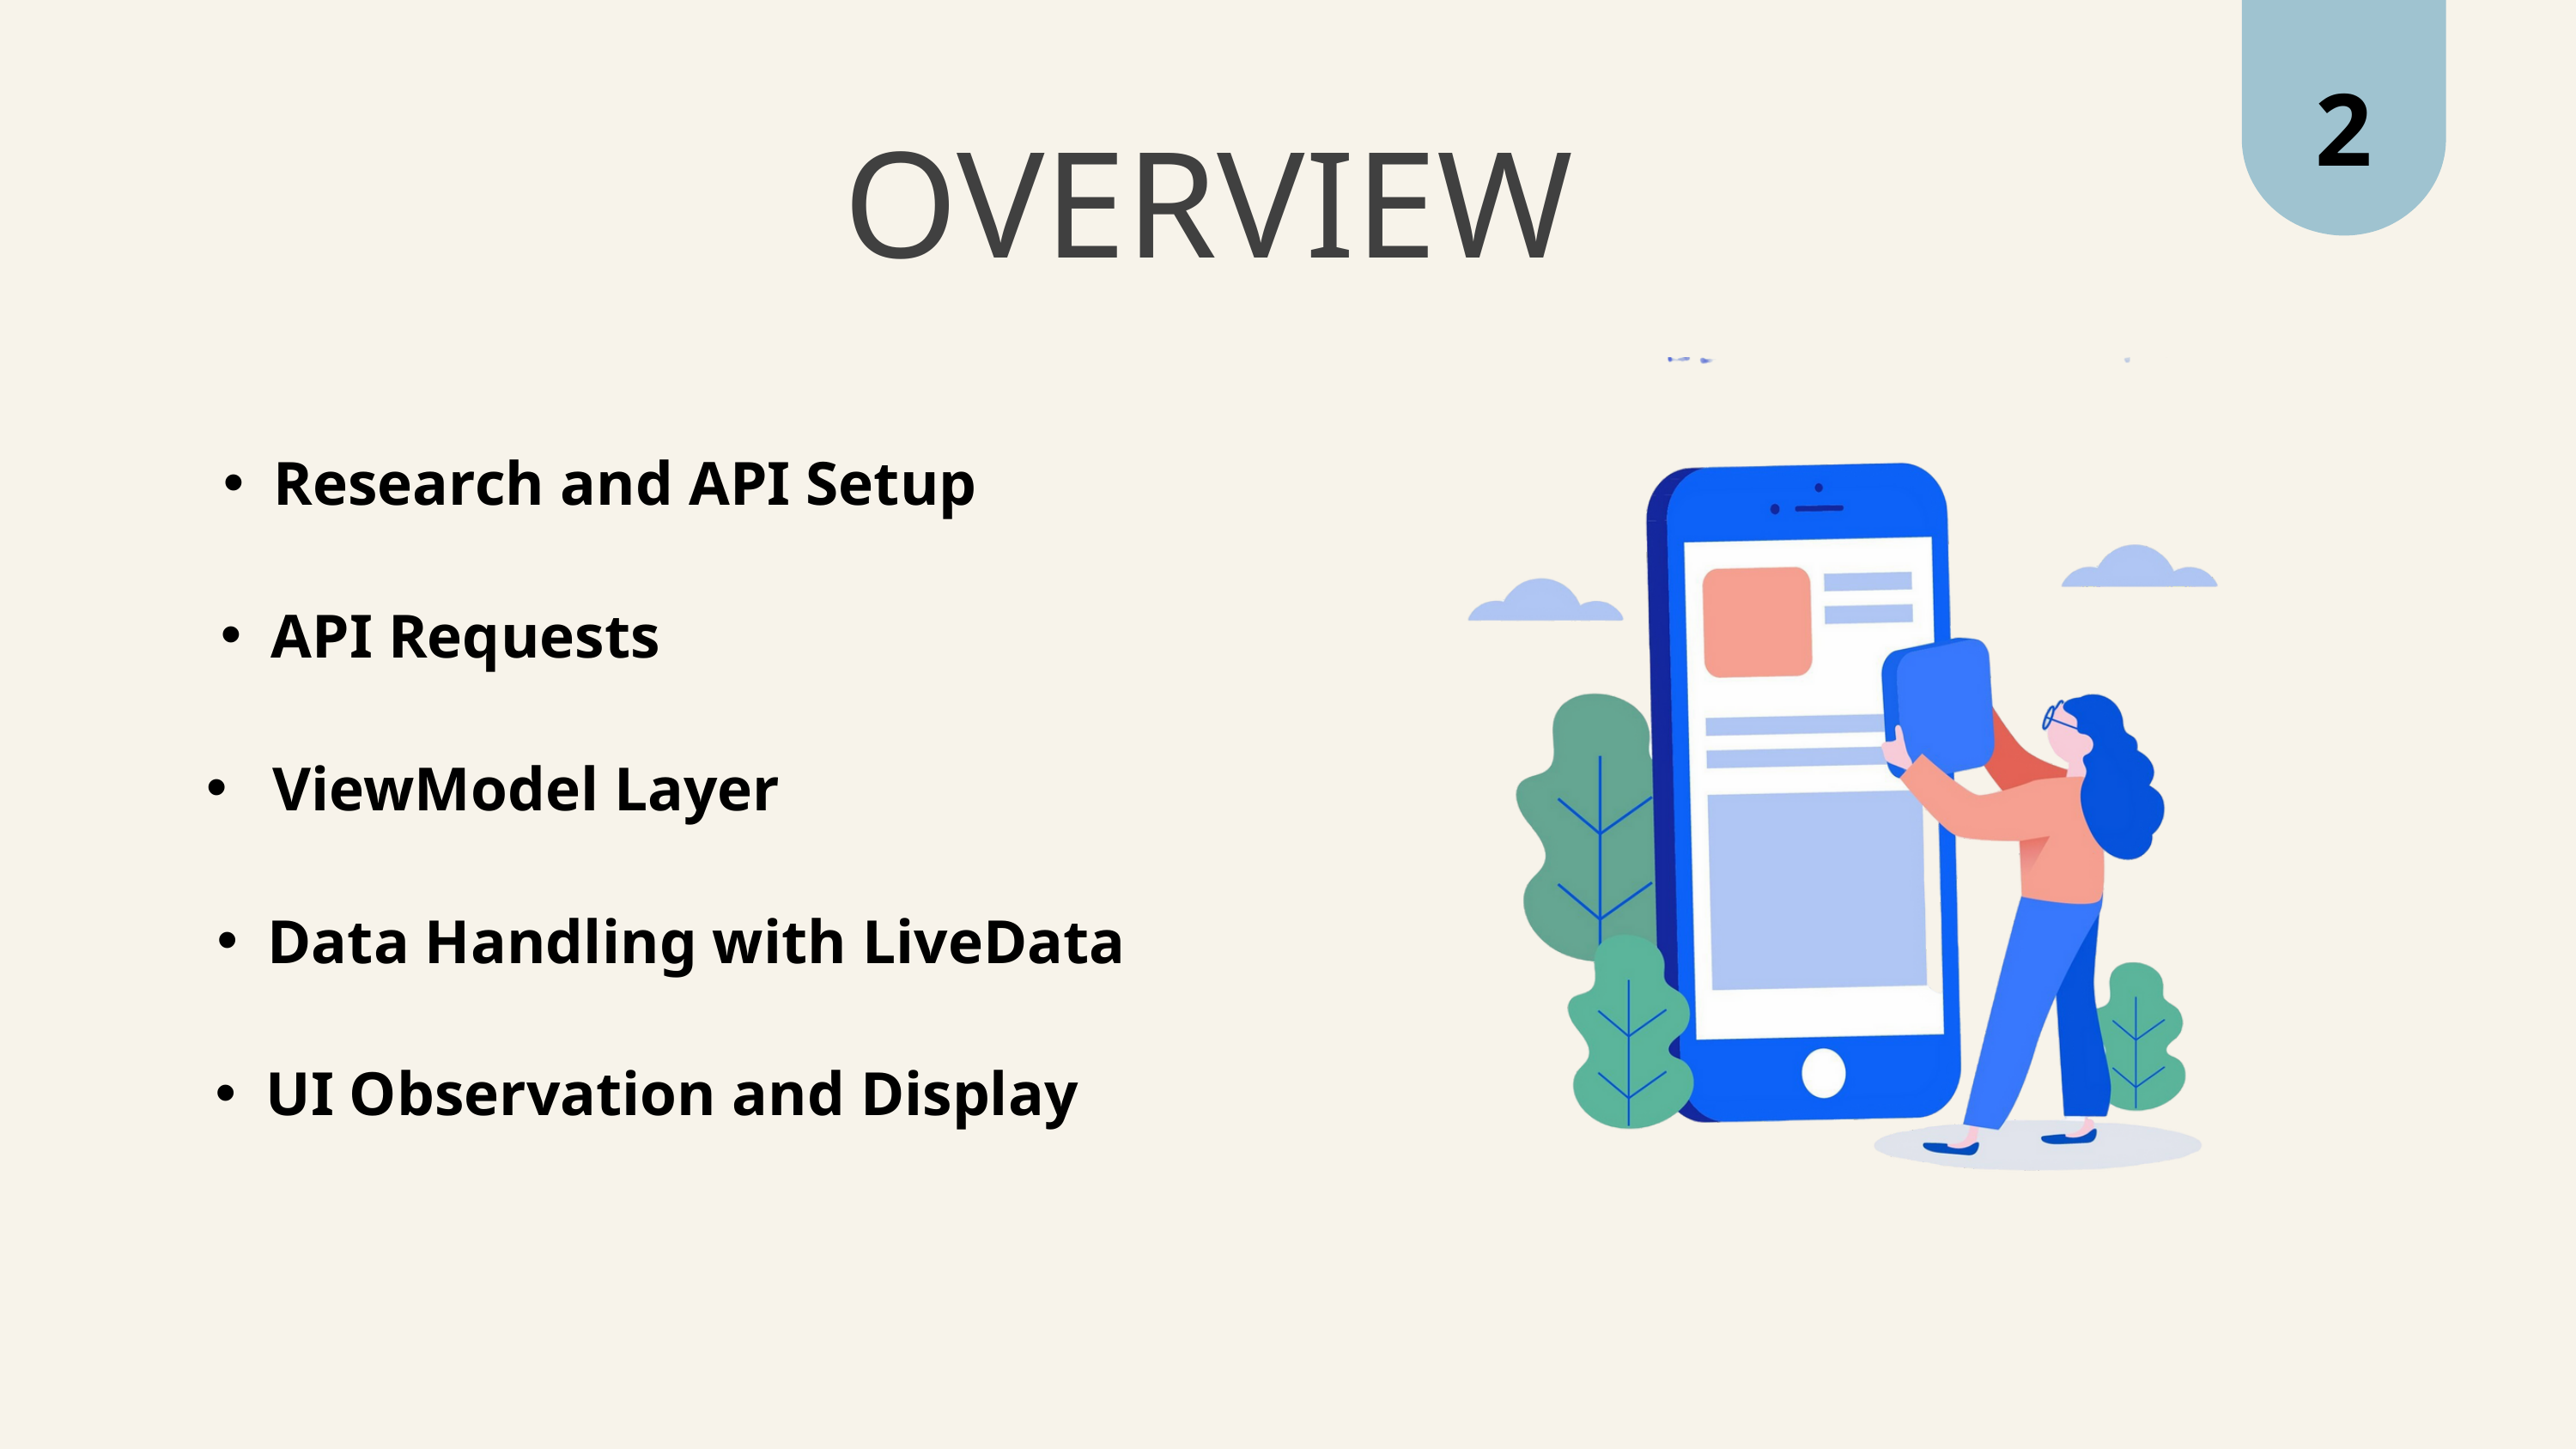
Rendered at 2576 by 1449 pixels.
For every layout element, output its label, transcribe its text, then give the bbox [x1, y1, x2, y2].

text_box Research and API Setup [144, 437, 1005, 518]
text_box [1325, 357, 2454, 1213]
text_box Data Handling with LiveData [144, 894, 1148, 975]
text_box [2233, 0, 2455, 236]
text_box UI Observation and Display [144, 1047, 1115, 1128]
text_box OVERVIEW [843, 142, 2134, 288]
text_box API Requests [144, 590, 702, 670]
text_box ViewModel Layer [144, 743, 806, 823]
